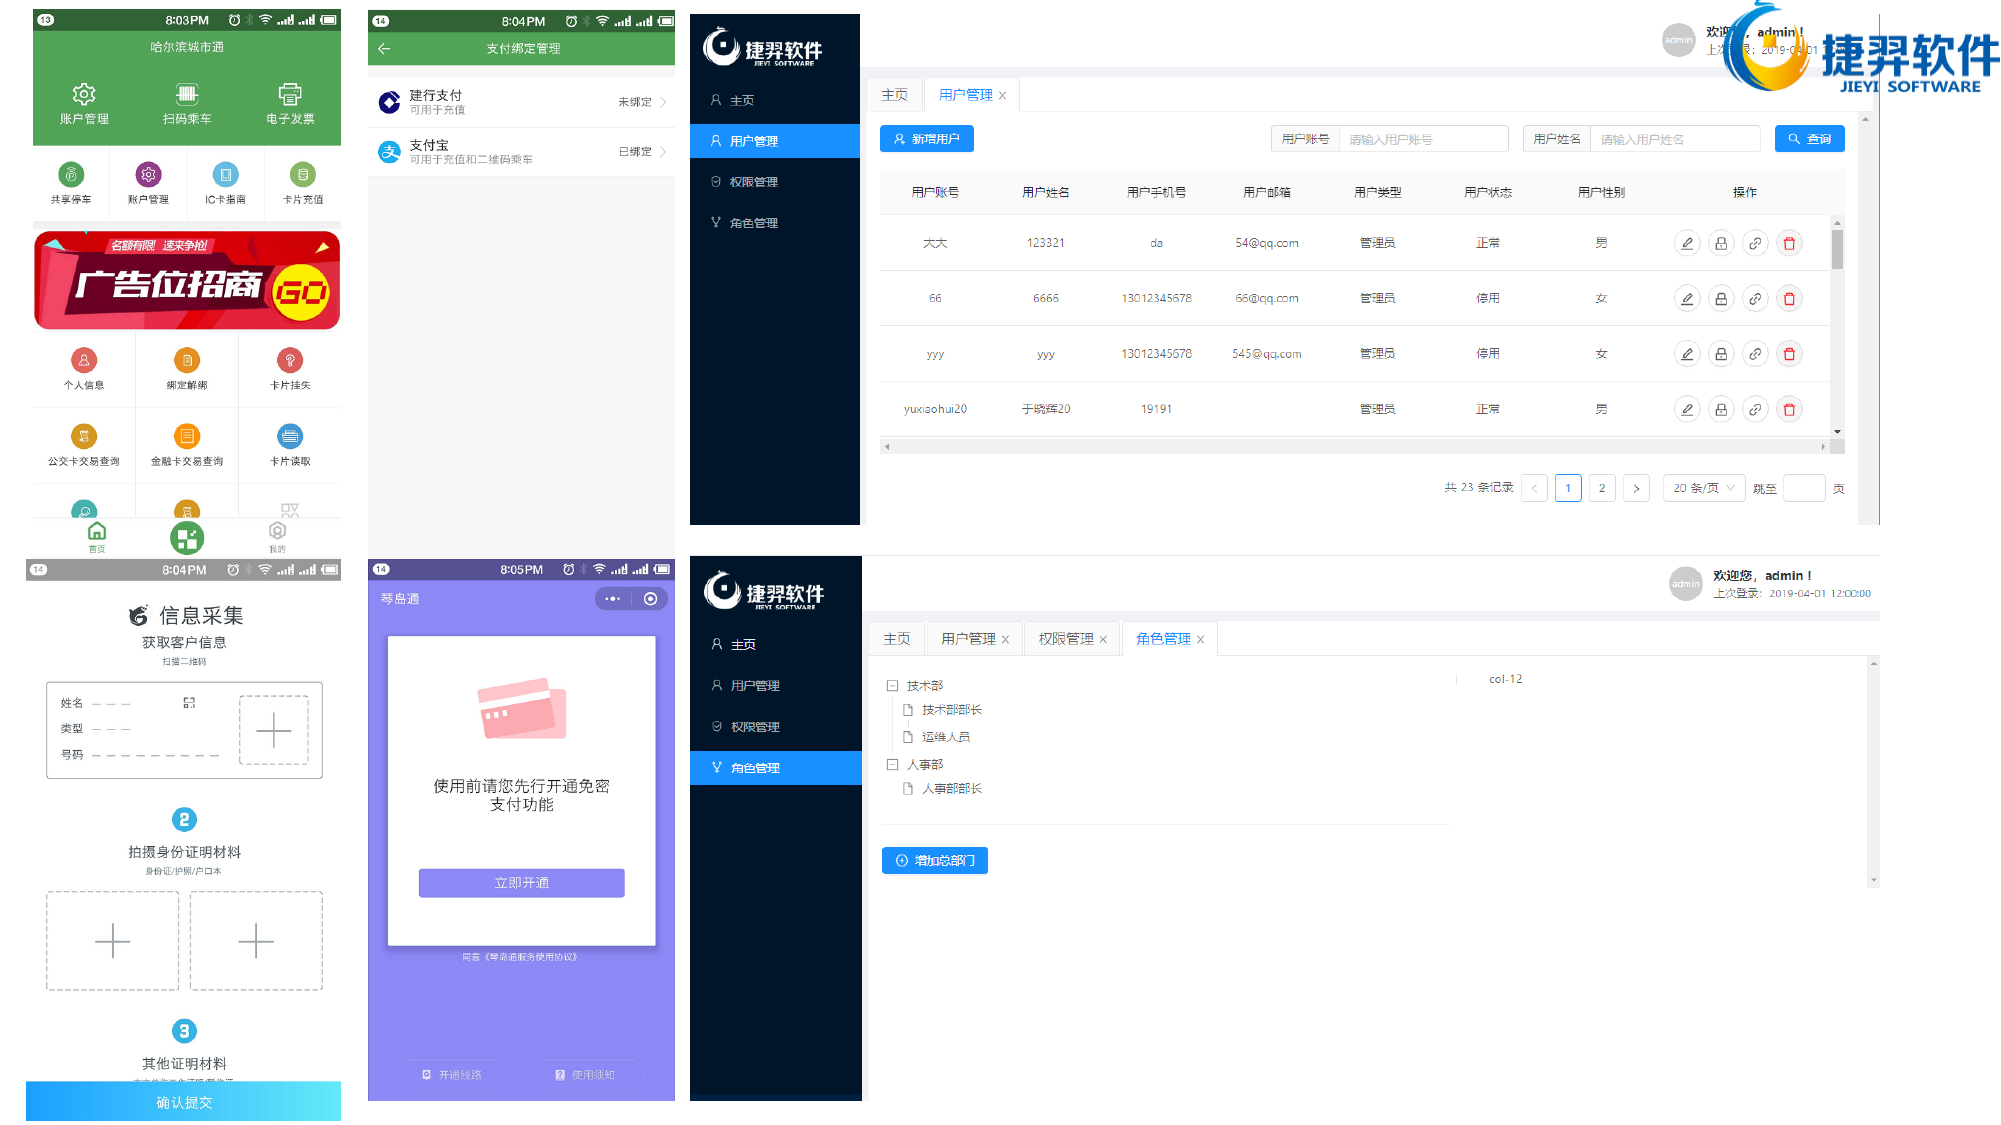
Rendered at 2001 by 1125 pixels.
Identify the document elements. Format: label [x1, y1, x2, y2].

picture [26, 9, 341, 1121]
picture [690, 0, 2000, 525]
picture [368, 9, 675, 1101]
picture [690, 555, 1880, 1102]
